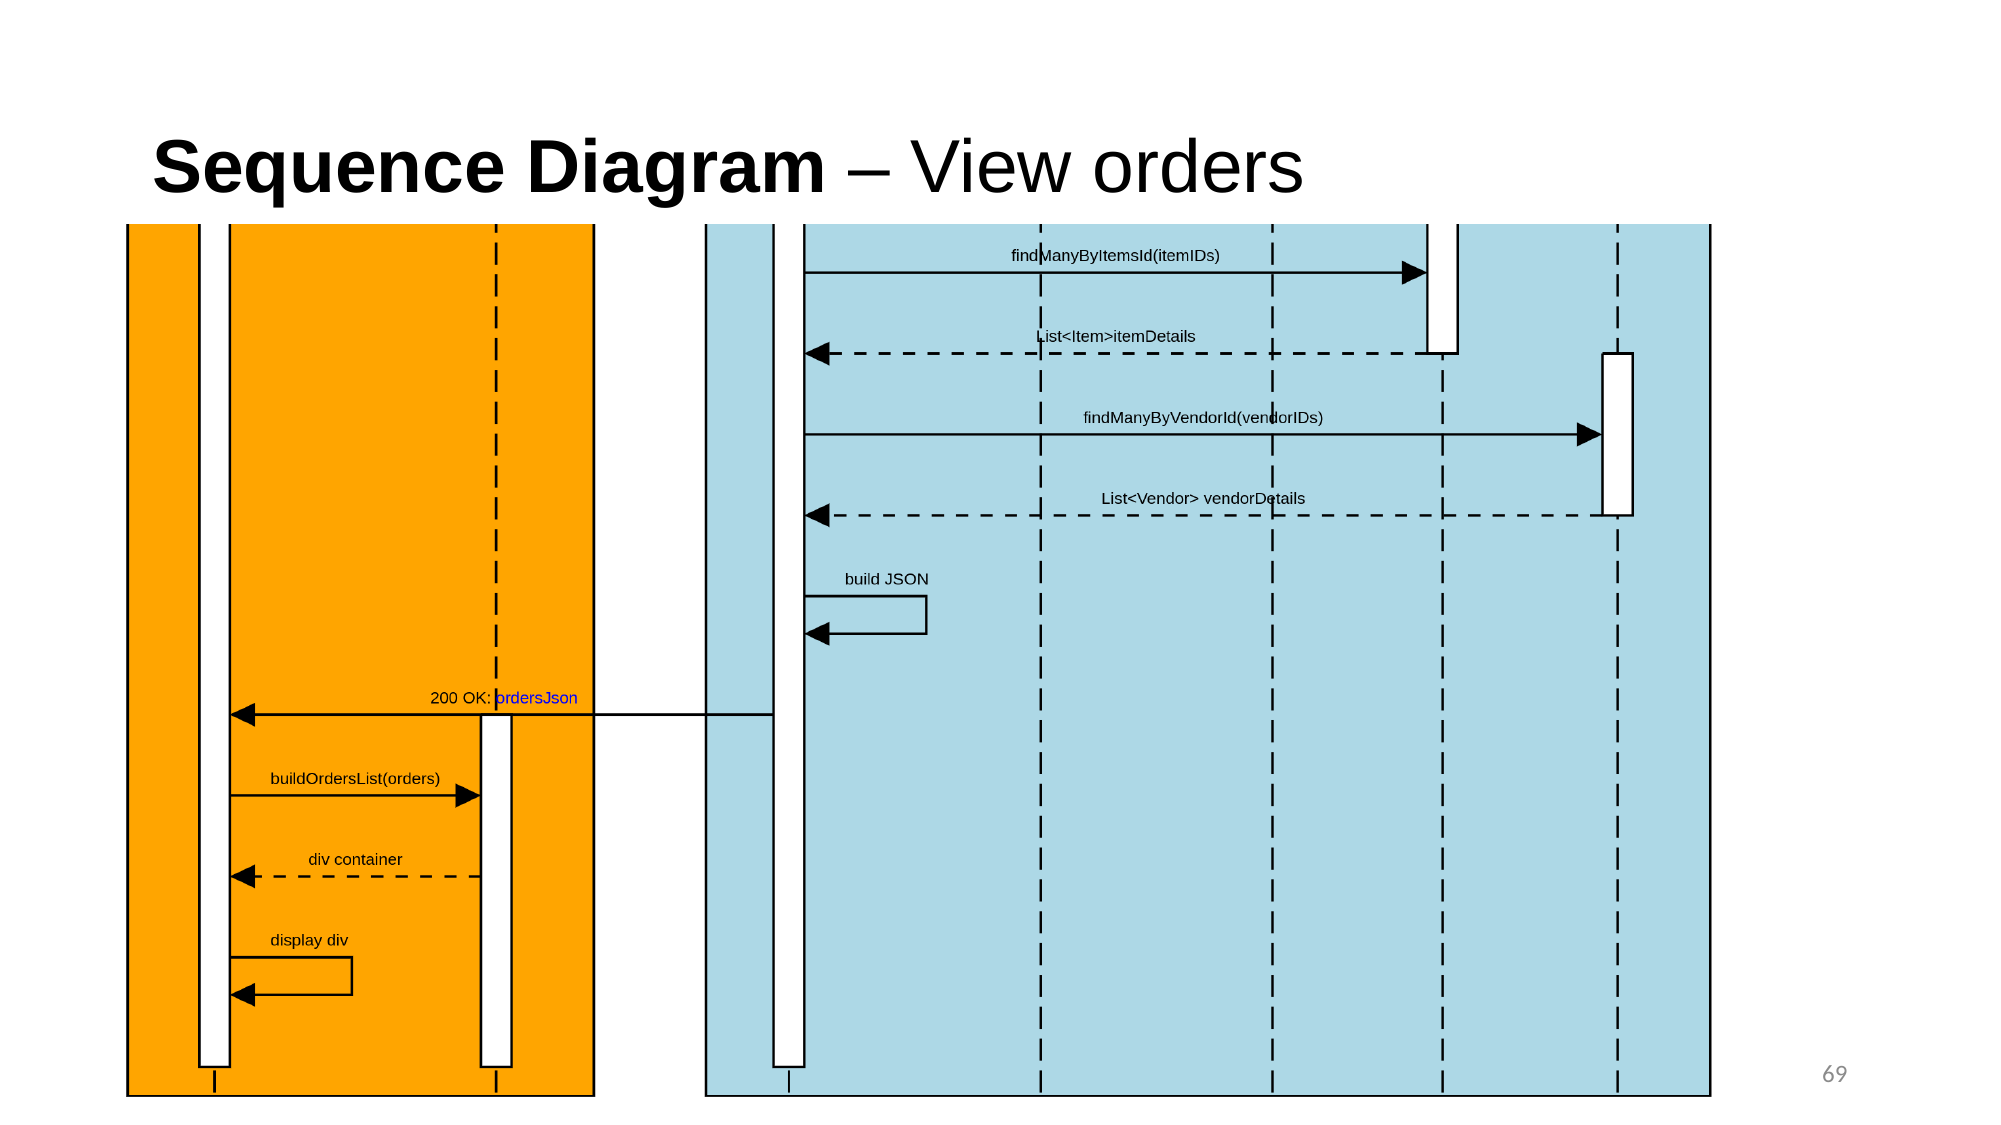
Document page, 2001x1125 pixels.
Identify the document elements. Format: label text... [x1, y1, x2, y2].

text_box 69 [1728, 1042, 1863, 1103]
text_box Sequence Diagram – View orders [137, 59, 1863, 278]
picture [112, 224, 1726, 1111]
